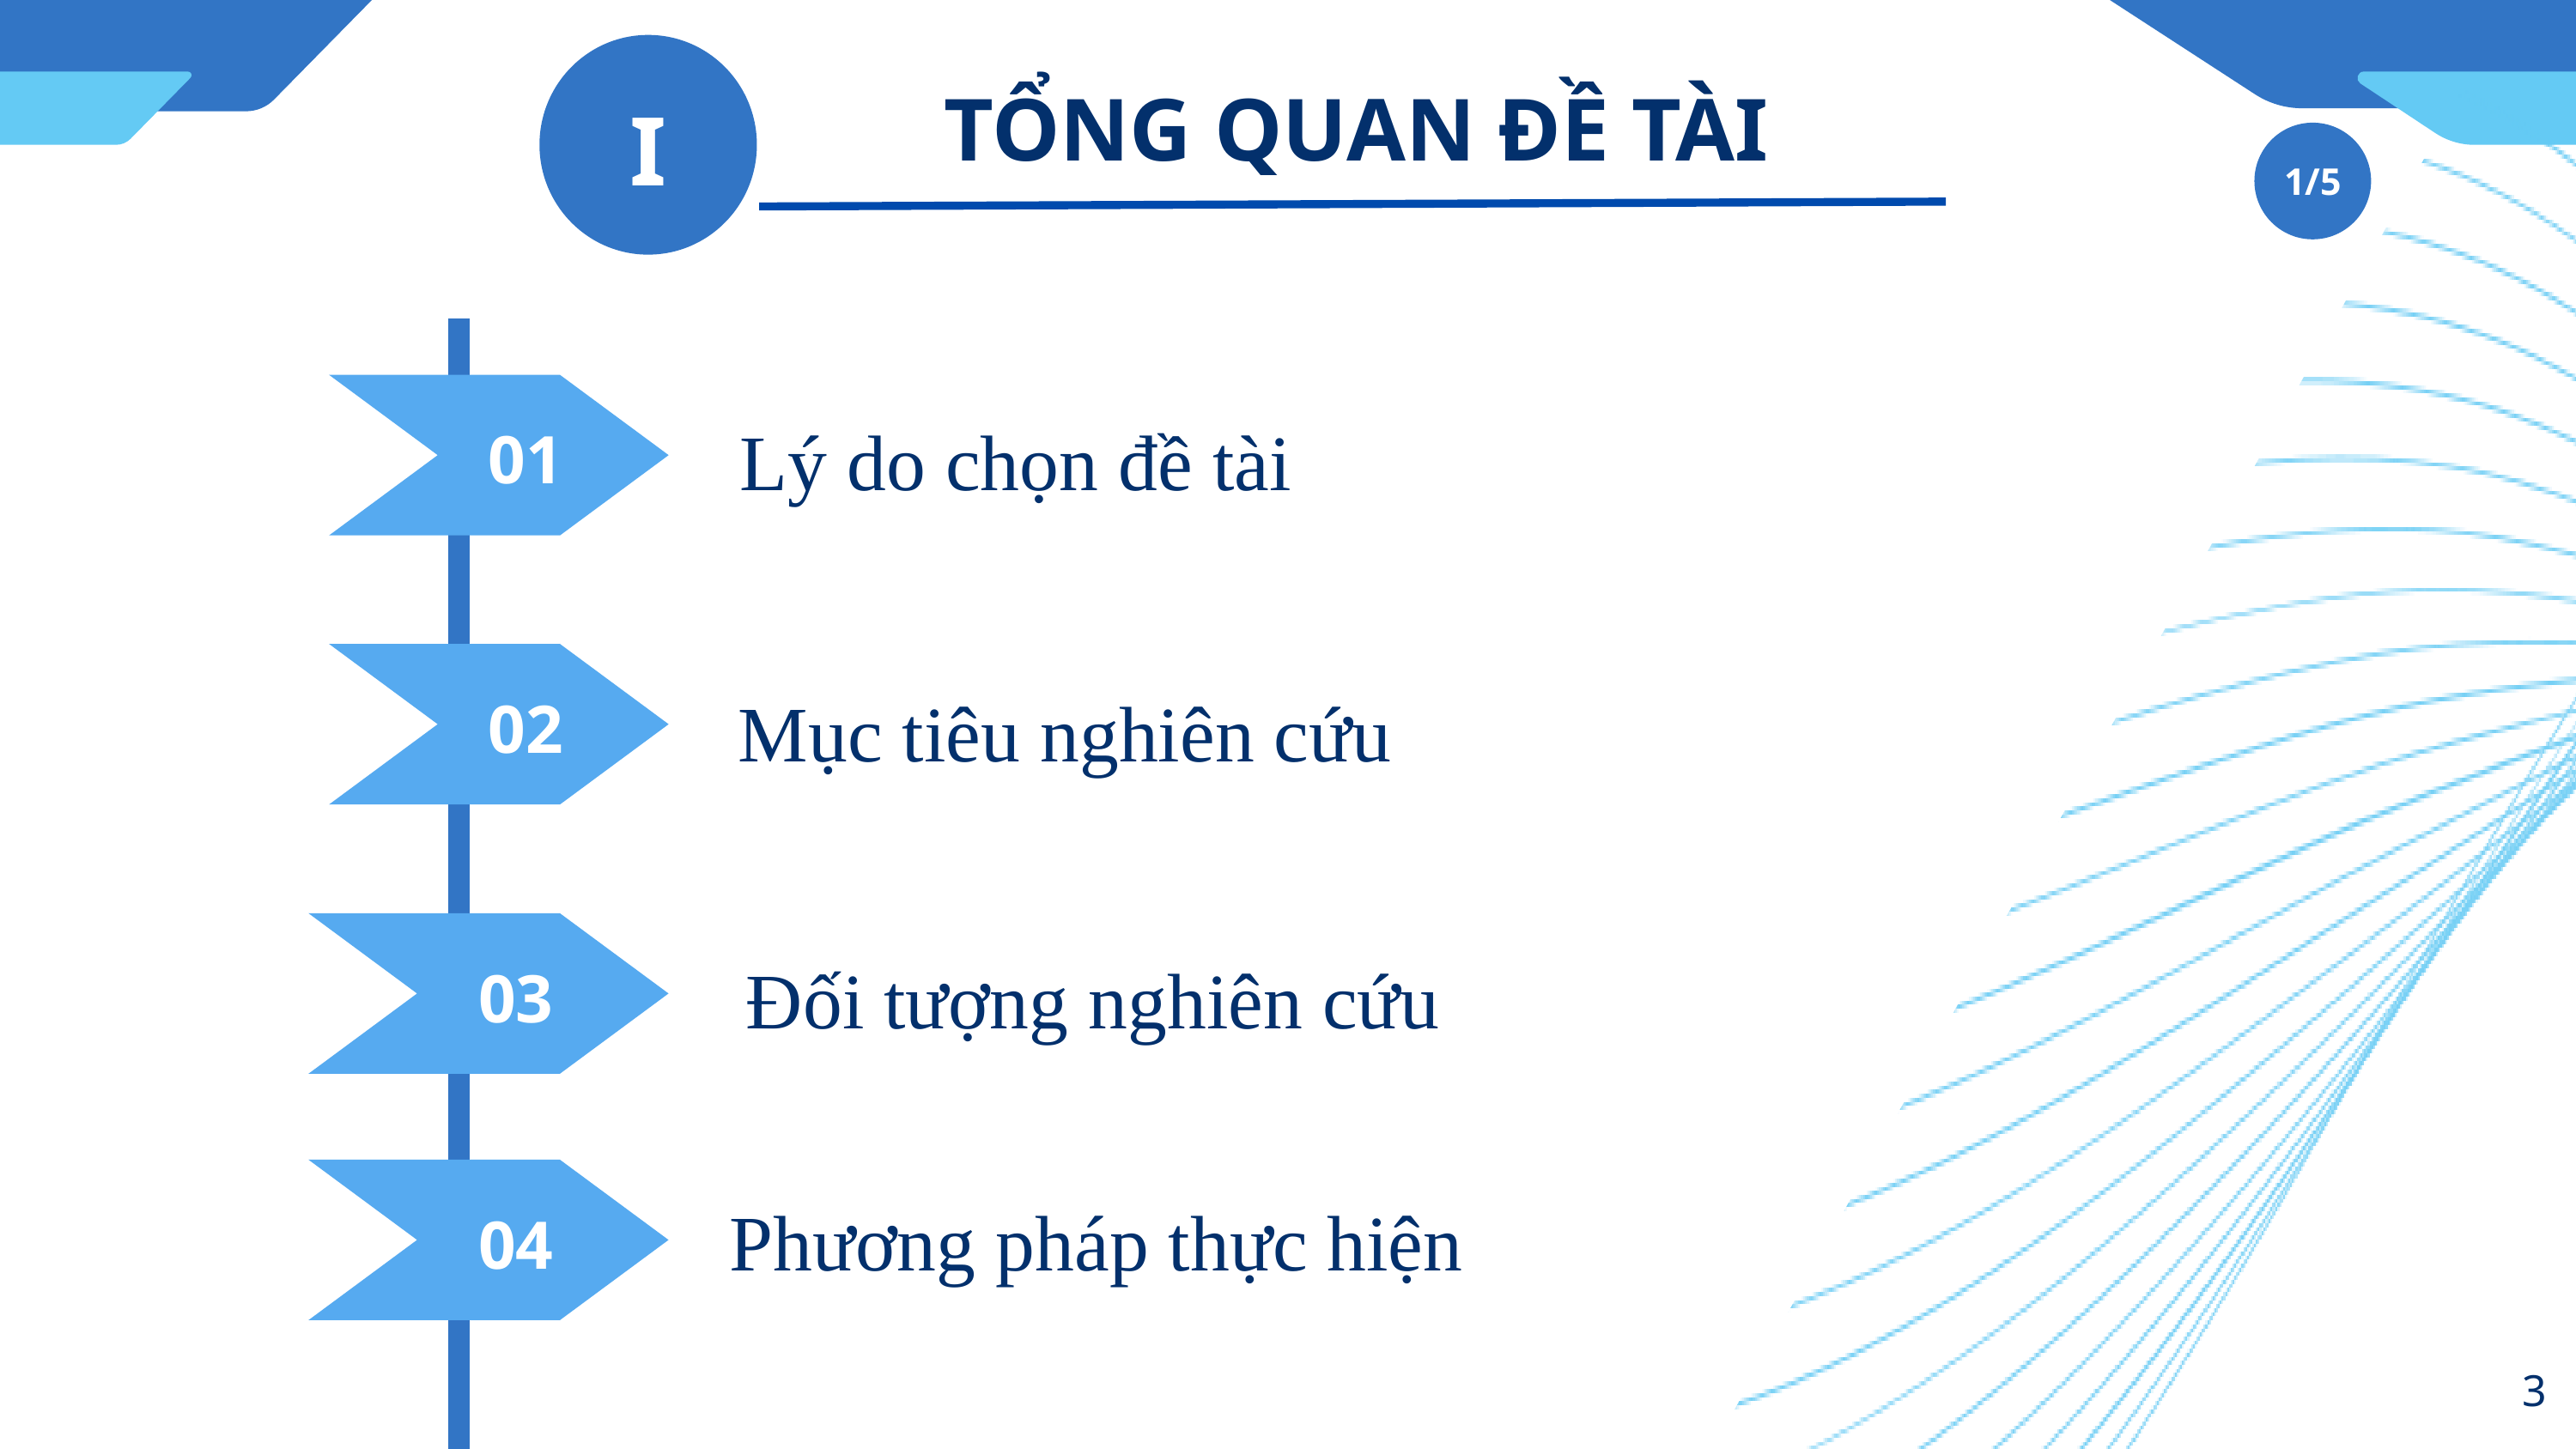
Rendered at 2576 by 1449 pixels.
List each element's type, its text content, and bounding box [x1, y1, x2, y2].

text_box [307, 1159, 669, 1321]
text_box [2029, 0, 2576, 109]
text_box Đối tượng nghiên cứu [672, 934, 1579, 1046]
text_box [2254, 122, 2372, 240]
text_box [307, 912, 669, 1075]
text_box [447, 318, 471, 373]
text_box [328, 643, 669, 805]
text_box Lý do chọn đề tài [674, 396, 1437, 506]
text_box 3 [2521, 1355, 2547, 1416]
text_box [447, 543, 471, 642]
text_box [328, 374, 669, 536]
text_box Mục tiêu nghiên cứu [674, 667, 1535, 779]
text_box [447, 812, 471, 912]
text_box [1712, 152, 2576, 1449]
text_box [447, 1328, 471, 1449]
text_box Phương pháp thực hiện [672, 1176, 1594, 1287]
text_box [505, 0, 792, 289]
text_box TỔNG QUAN ĐỀ TÀI [908, 58, 1804, 179]
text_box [447, 1081, 471, 1158]
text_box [0, 71, 197, 145]
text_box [2342, 71, 2576, 145]
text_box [0, 0, 423, 112]
